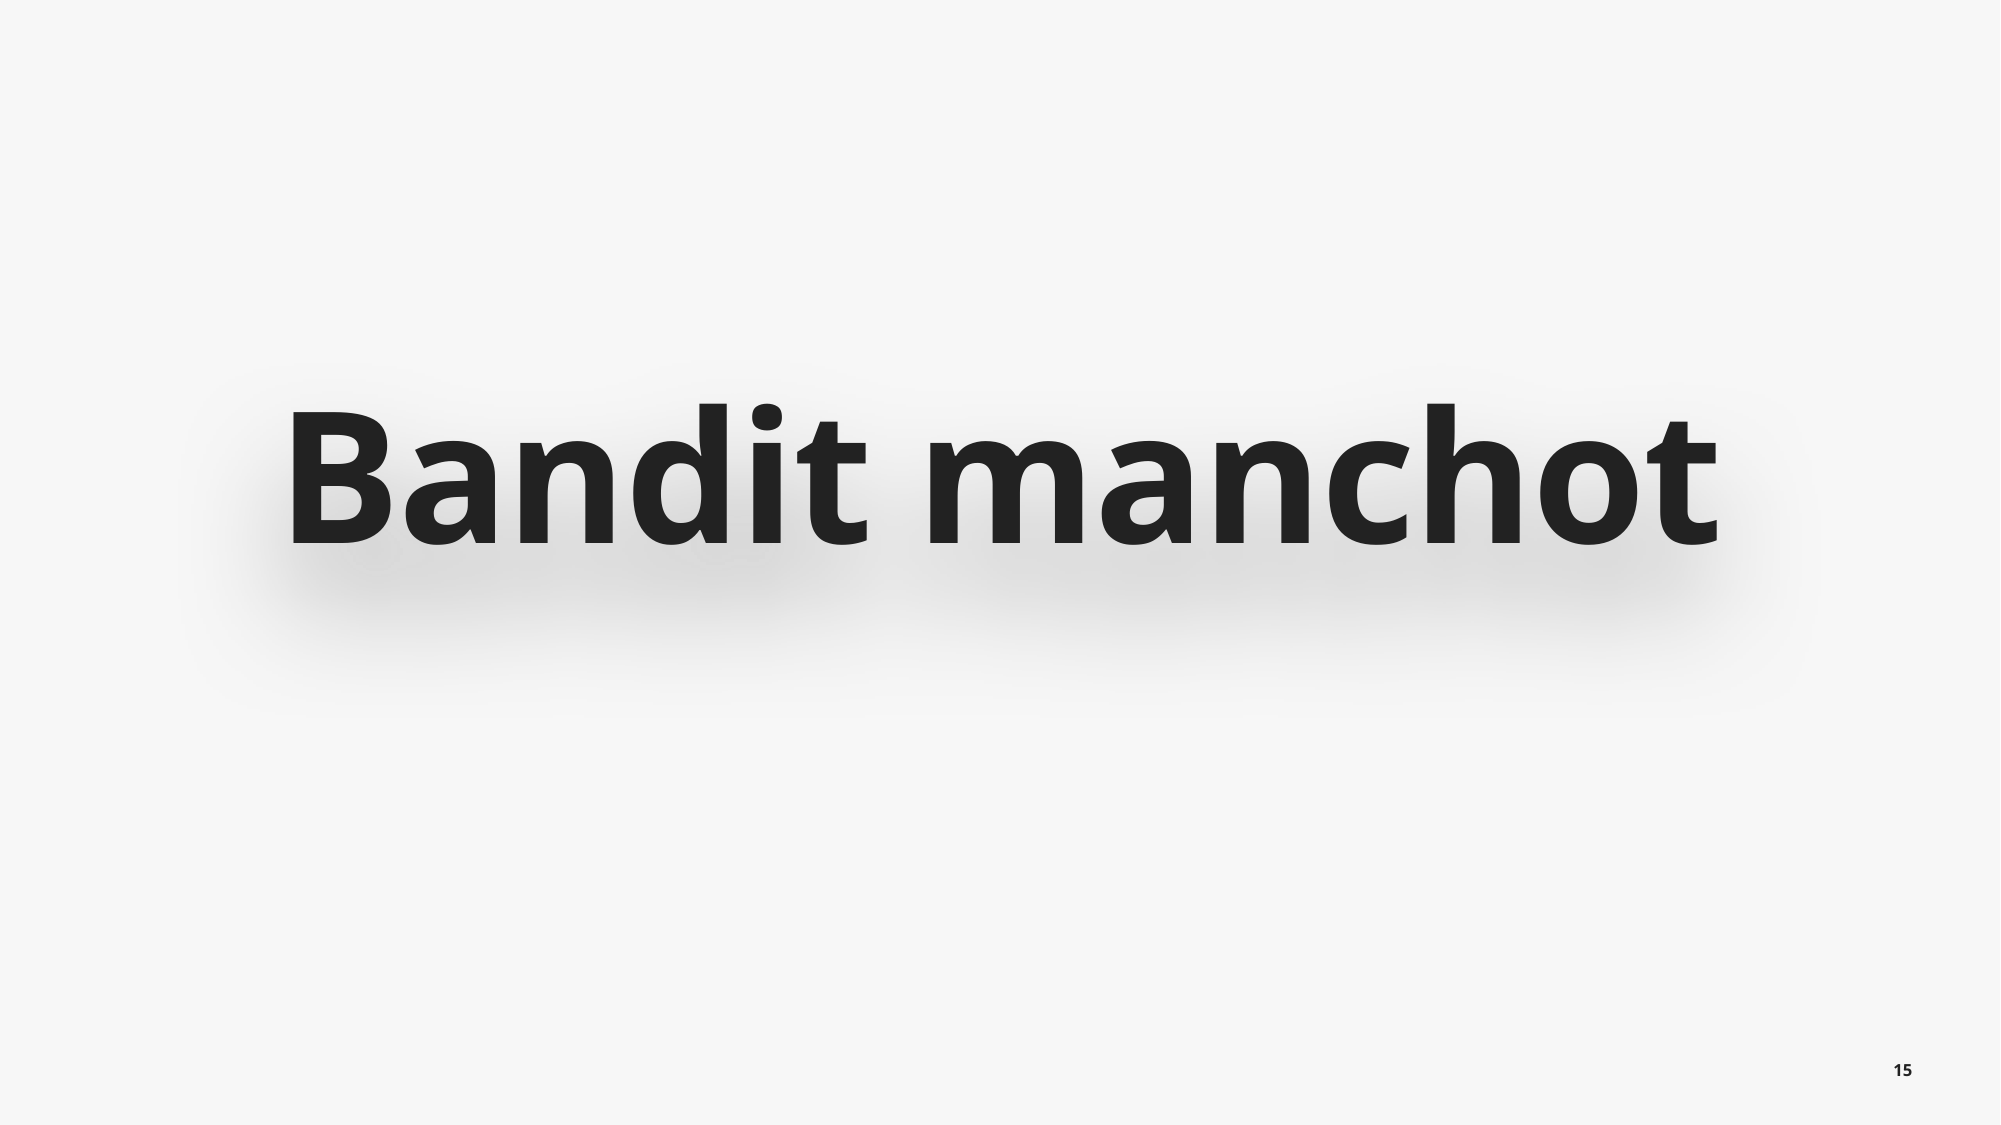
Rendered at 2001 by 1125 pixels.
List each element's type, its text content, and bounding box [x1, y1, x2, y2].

title Bandit manchot [167, 371, 1833, 642]
